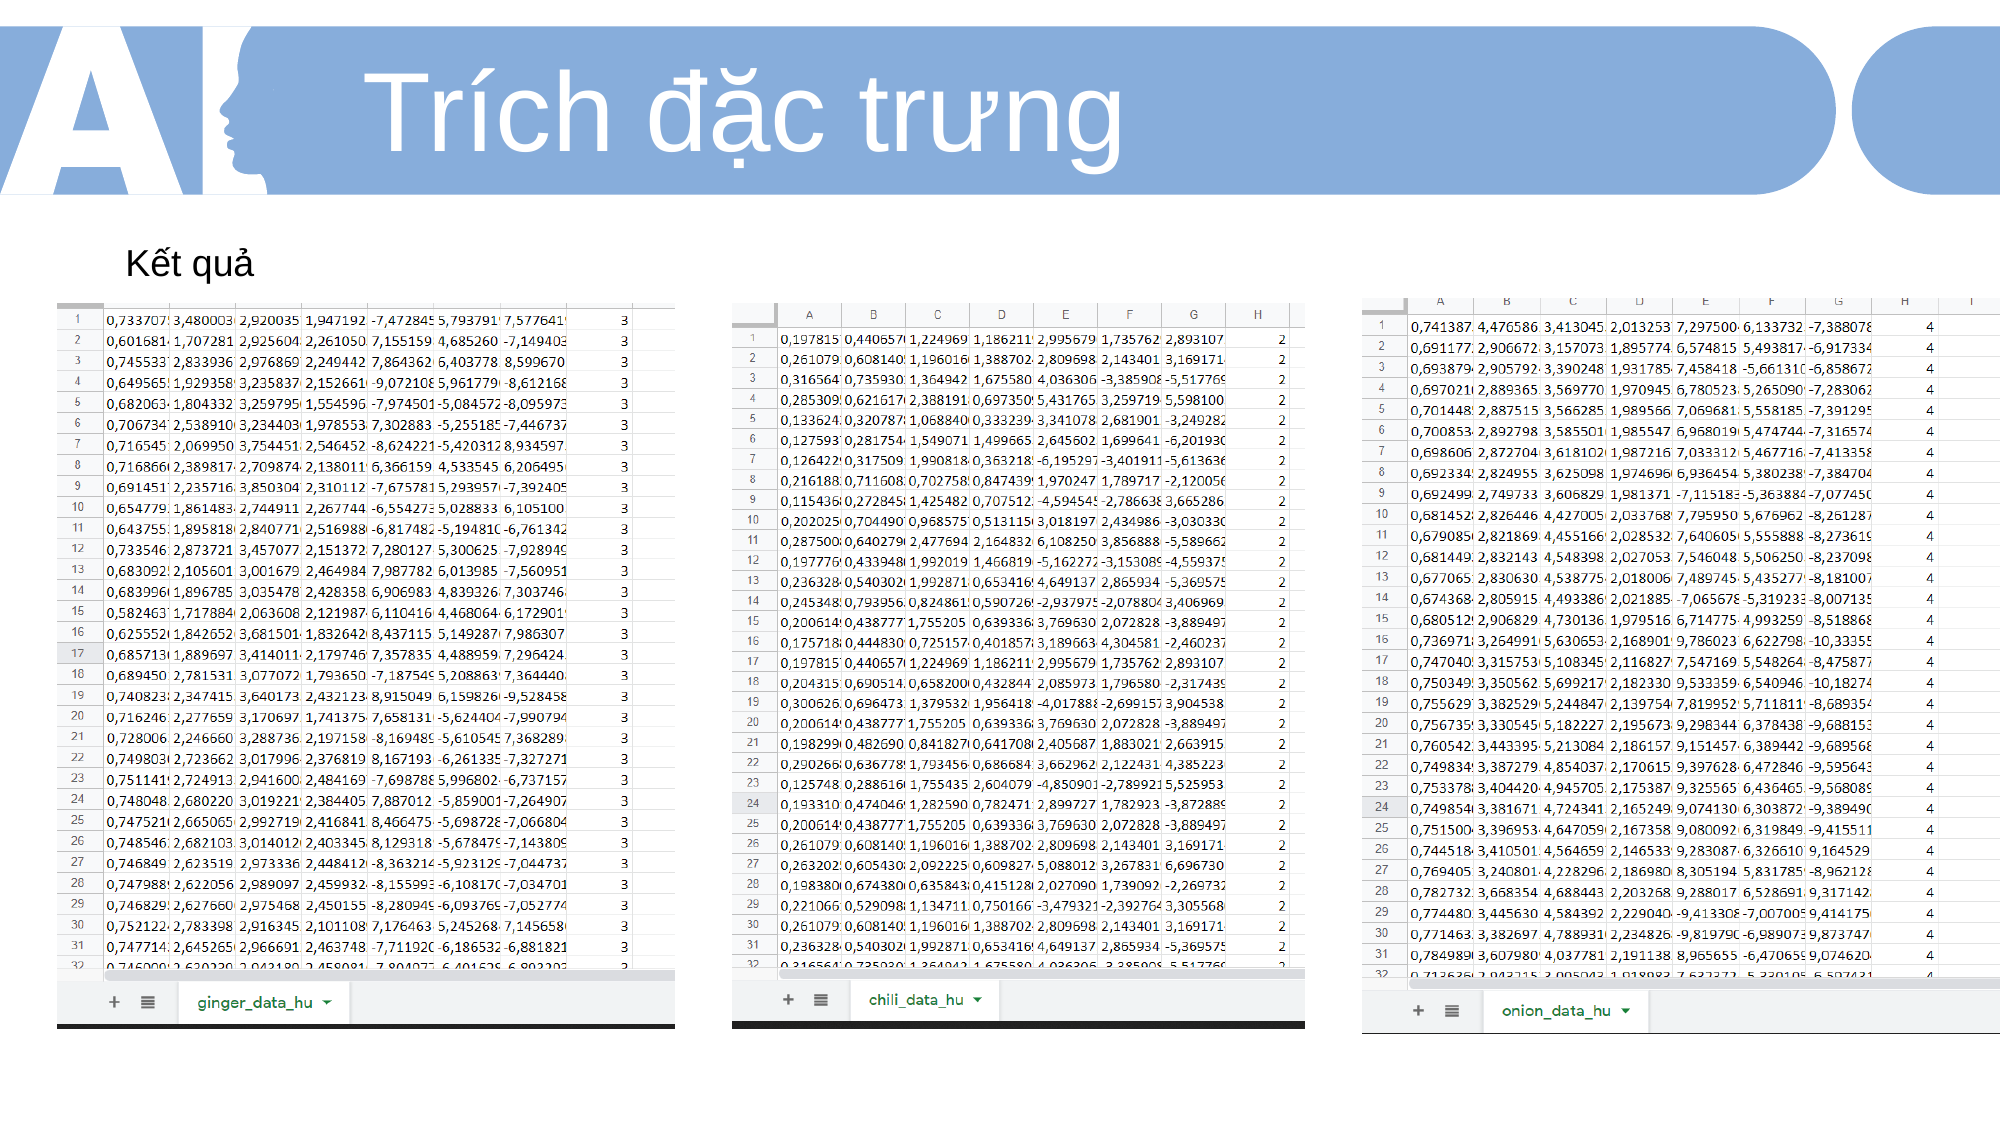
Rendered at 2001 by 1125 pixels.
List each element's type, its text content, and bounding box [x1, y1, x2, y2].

picture [57, 303, 675, 1029]
text_box Kết quả [110, 231, 440, 292]
list Trích đặc trưng [347, 55, 1952, 175]
picture [1362, 298, 2000, 1035]
picture [732, 303, 1306, 1029]
